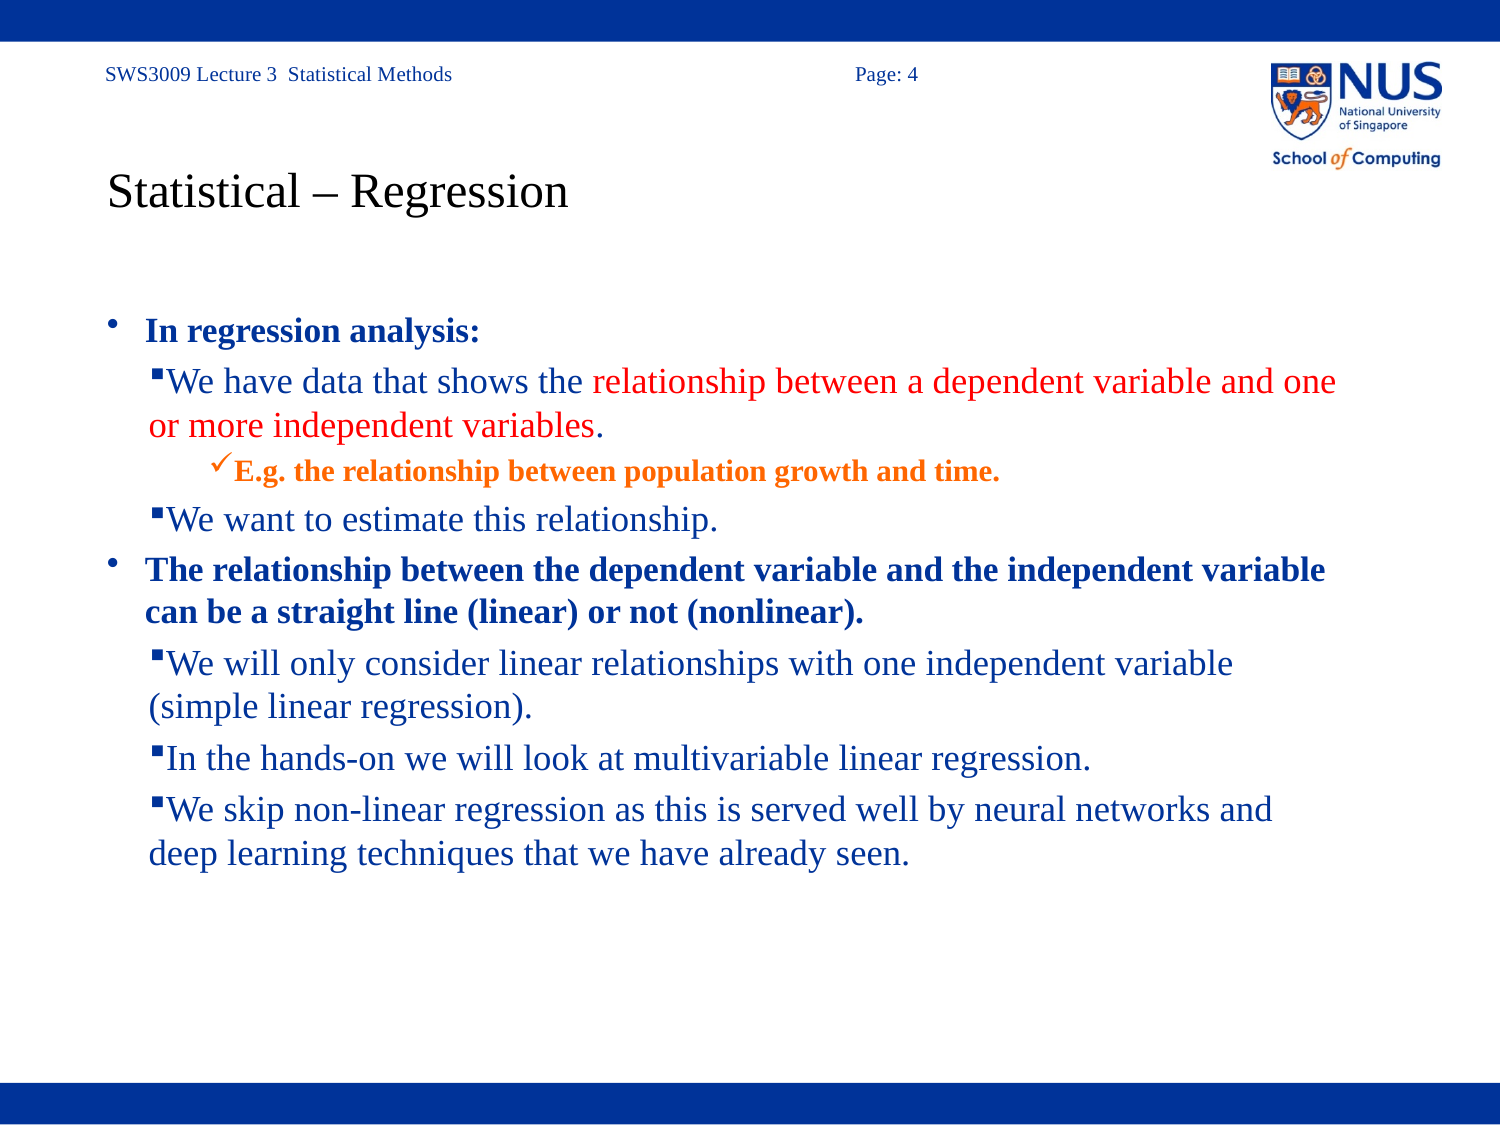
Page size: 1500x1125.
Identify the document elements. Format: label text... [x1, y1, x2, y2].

list In regression analysis: We have data that shows the relationship between a dependent variable and one or more independent variables. E.g. the relationship between population growth and time. We want to estimate this relationship. The relationship between the dependent variable and the independent variable can be a straight line (linear) or not (nonlinear). We will only consider linear relationships with one independent variable (simple linear regression). In the hands-on we will look at multivariable linear regression. We skip non-linear regression as this is served well by neural networks and deep learning techniques that we have already seen. [90, 298, 1366, 1022]
title Statistical – Regression [90, 93, 1160, 282]
picture [1271, 61, 1442, 171]
